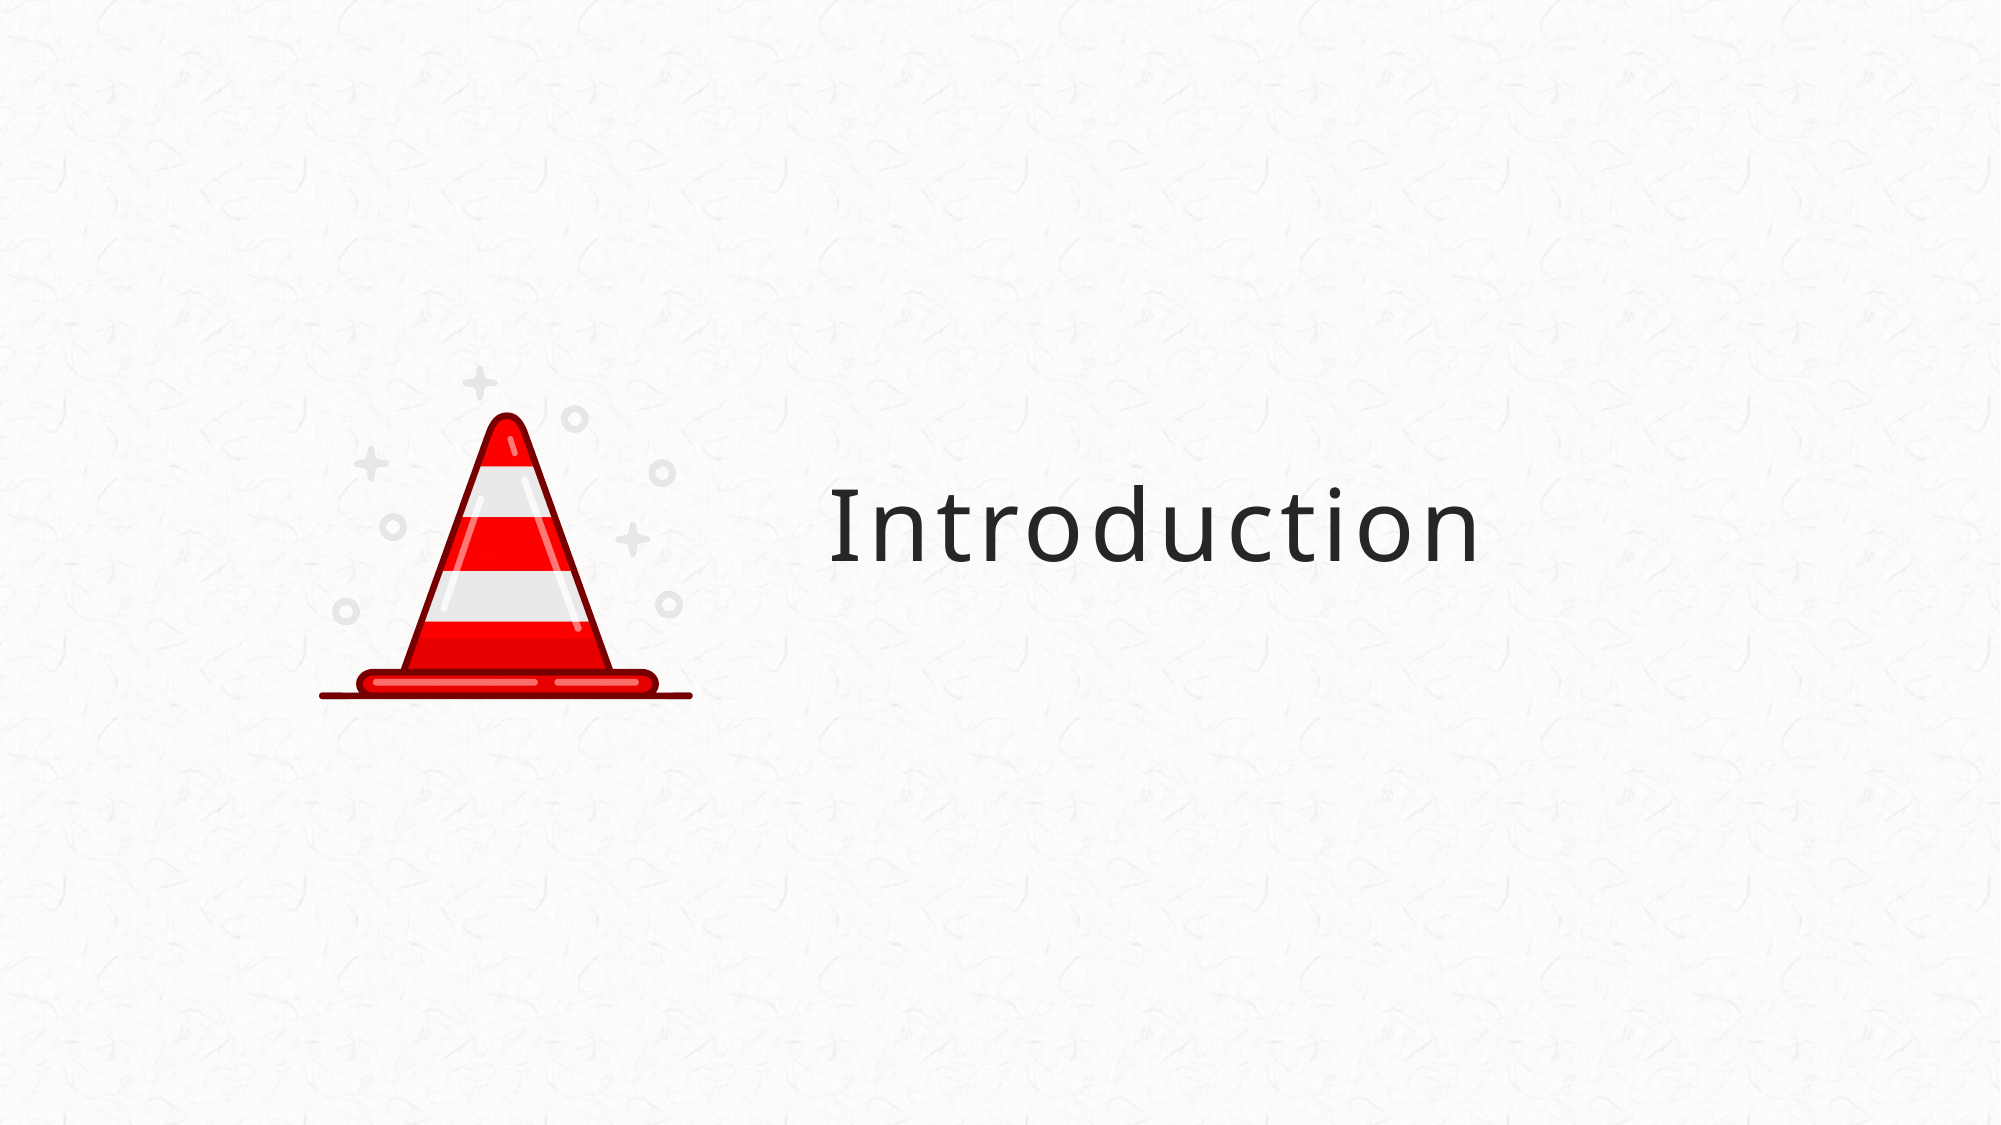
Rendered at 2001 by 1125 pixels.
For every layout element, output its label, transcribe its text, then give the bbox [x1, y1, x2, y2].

text_box Introduction [723, 454, 1640, 589]
picture [292, 339, 723, 770]
